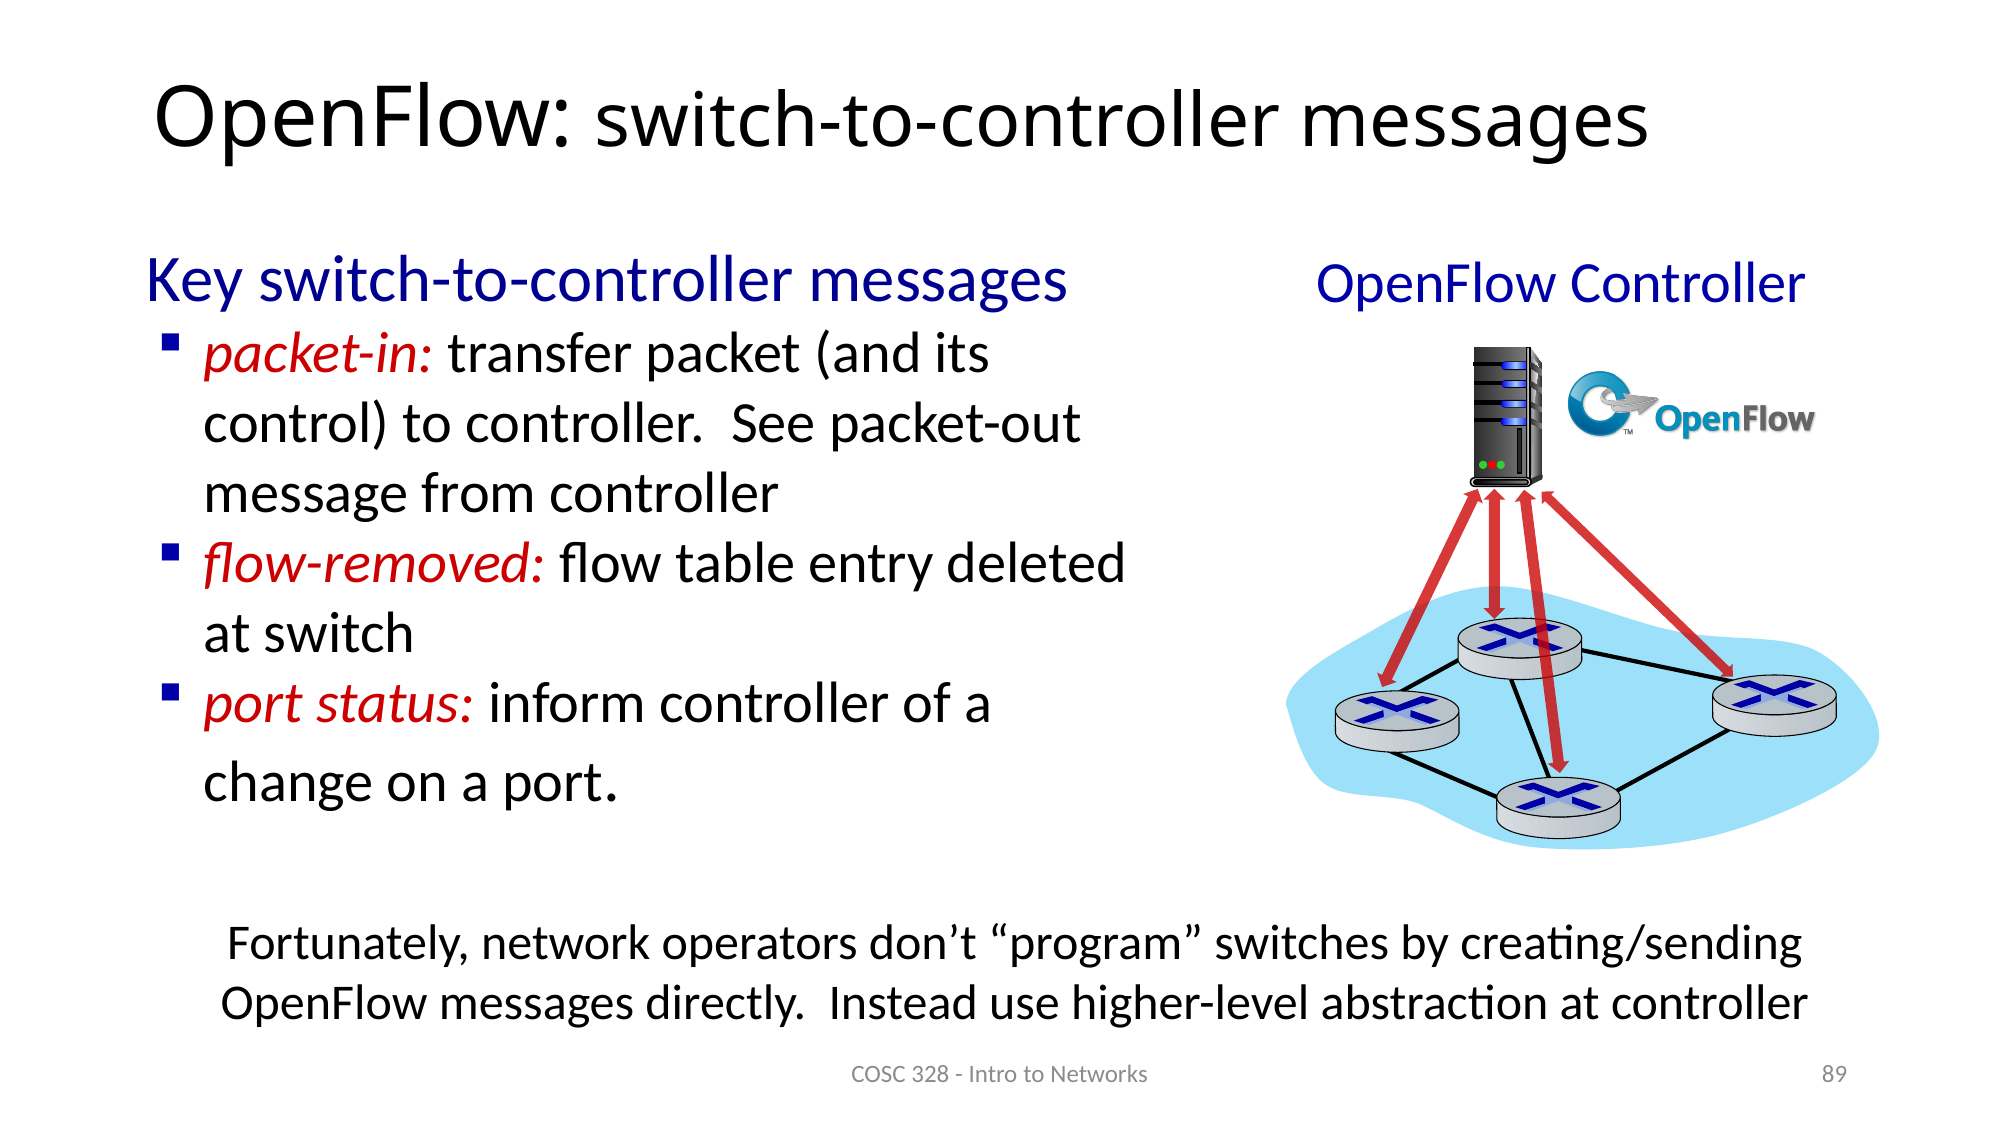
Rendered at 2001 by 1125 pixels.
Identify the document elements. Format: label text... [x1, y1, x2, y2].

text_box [1285, 237, 1880, 850]
title OpenFlow: switch-to-controller messages [137, 45, 1863, 193]
footer COSC 328 - Intro to Networks [662, 1042, 1338, 1103]
text_box Fortunately, network operators don’t “program” switches by creating/sending OpenFlow messages directly. Instead use higher-level abstraction at controller [160, 901, 1870, 1082]
slide_number 89 [1412, 1042, 1863, 1103]
text_box Key switch-to-controller messages packet-in: transfer packet (and its control) to controller. See packet-out message from controller flow-removed: flow table entry deleted at switch port status: inform controller of a change on a port. [132, 227, 1190, 822]
